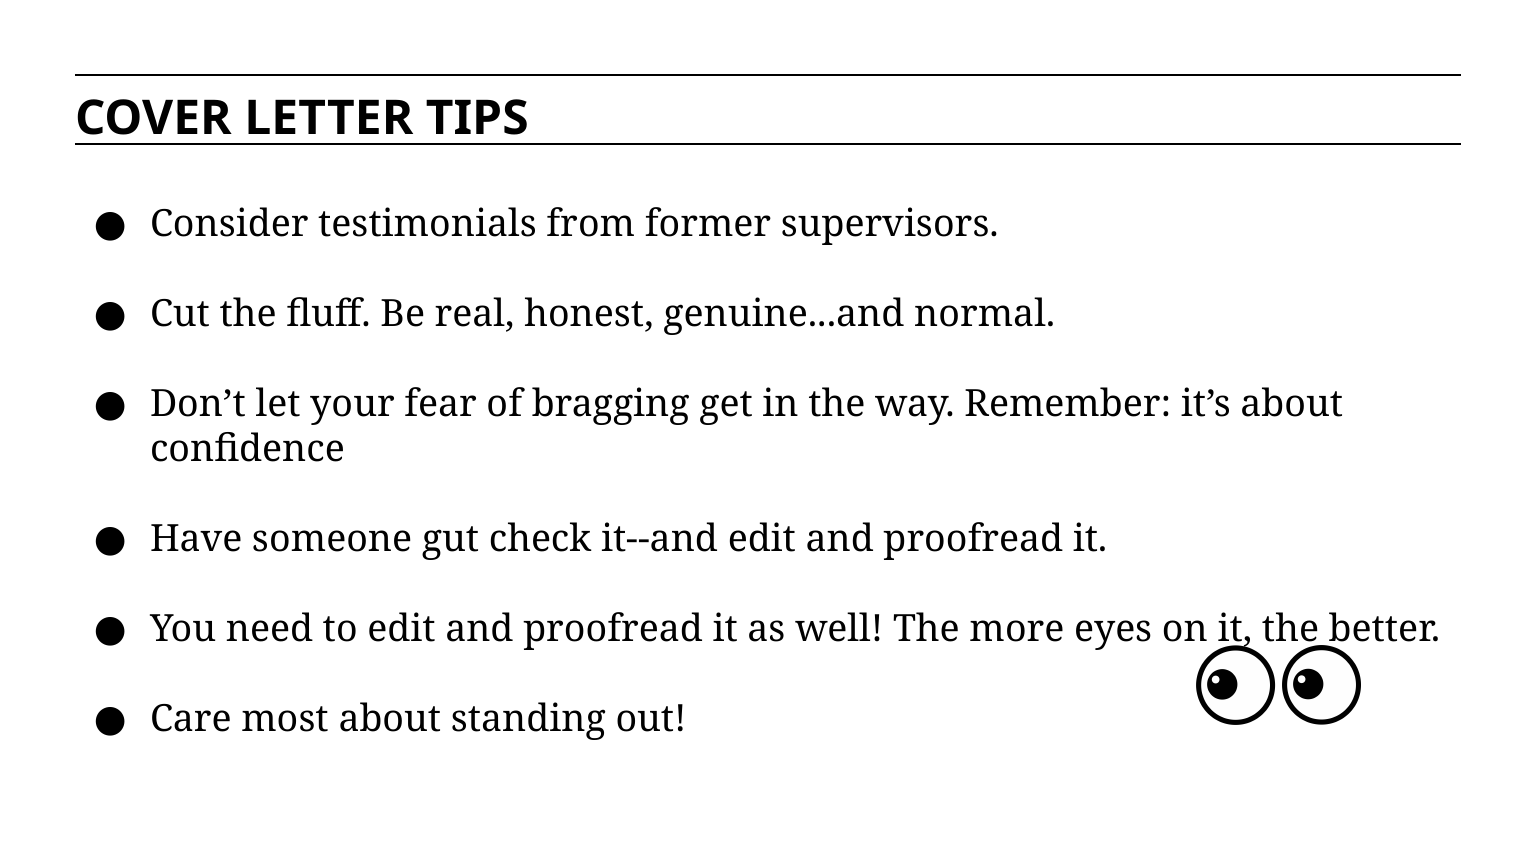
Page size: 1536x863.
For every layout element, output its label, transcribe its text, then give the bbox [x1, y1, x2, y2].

picture [1195, 645, 1361, 726]
list Consider testimonials from former supervisors. Cut the fluff. Be real, honest, genuine...and normal. Don’t let your fear of bragging get in the way. Remember: it’s about confidence Have someone gut check it--and edit and proofread it. You need to edit and proofread it as well! The more eyes on it, the better. Care most about standing out! [75, 154, 1461, 605]
text_box COVER LETTER TIPS [75, 86, 987, 138]
